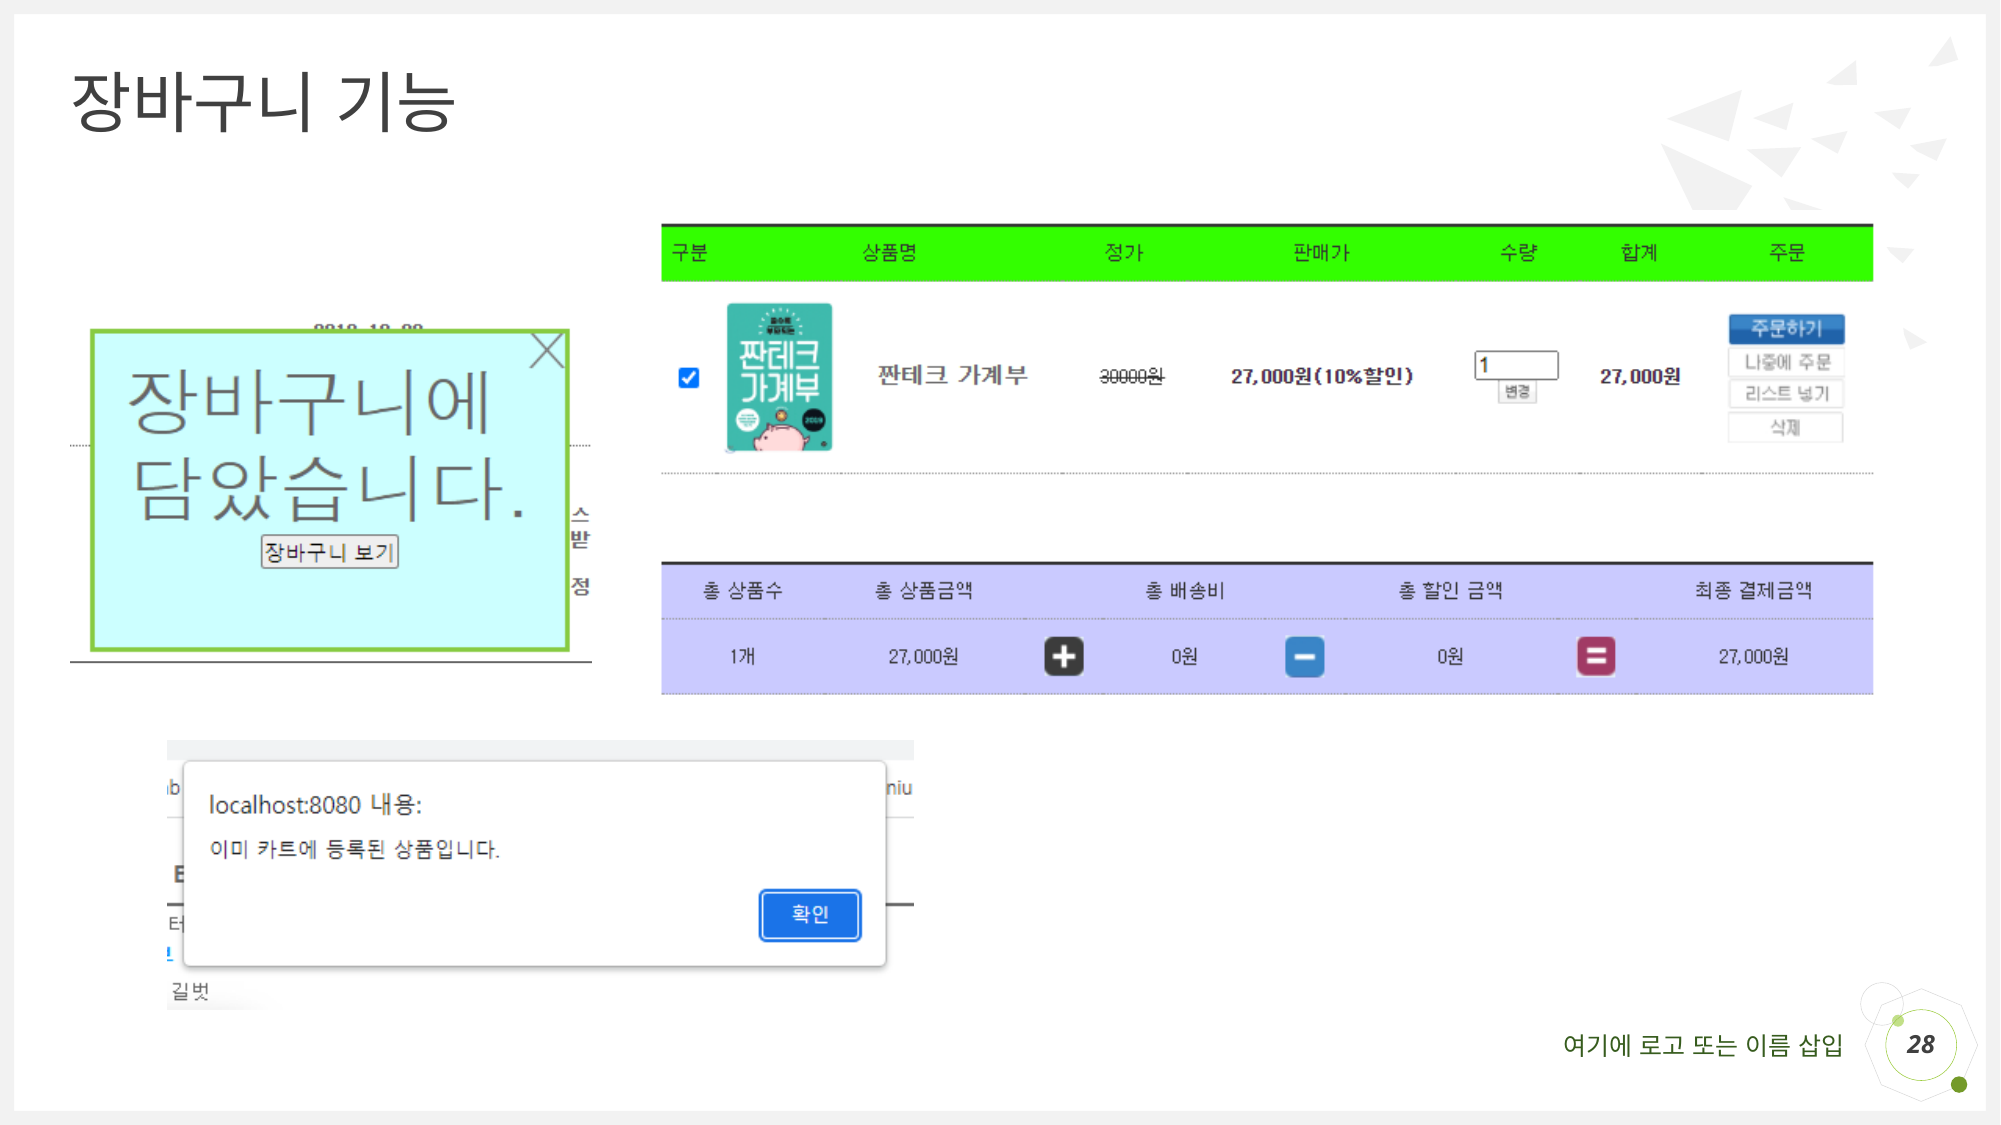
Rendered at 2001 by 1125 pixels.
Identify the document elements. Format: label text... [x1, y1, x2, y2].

picture [654, 210, 1886, 720]
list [167, 740, 914, 1010]
title 장바구니 기능 [70, 70, 1932, 142]
slide_number 28 [1885, 1009, 1957, 1081]
picture [70, 315, 592, 682]
